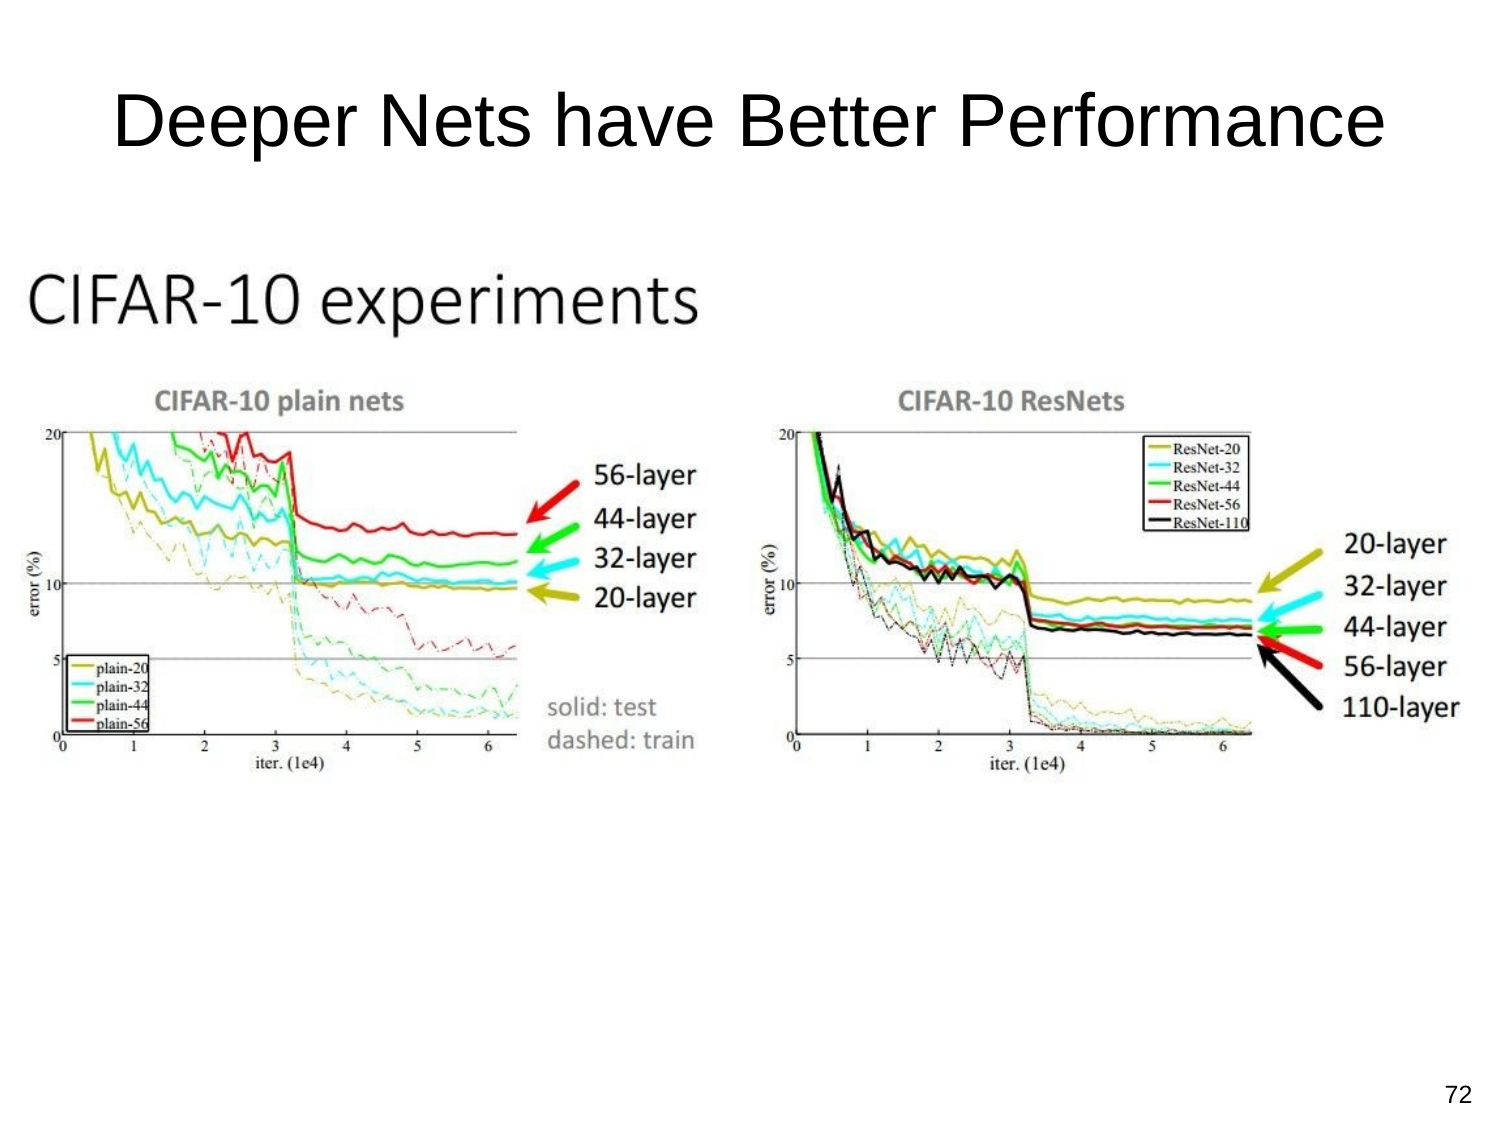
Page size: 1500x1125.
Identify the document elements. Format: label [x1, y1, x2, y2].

text_box [20, 255, 1479, 787]
slide_number [1137, 1070, 1488, 1112]
title [74, 44, 1426, 188]
